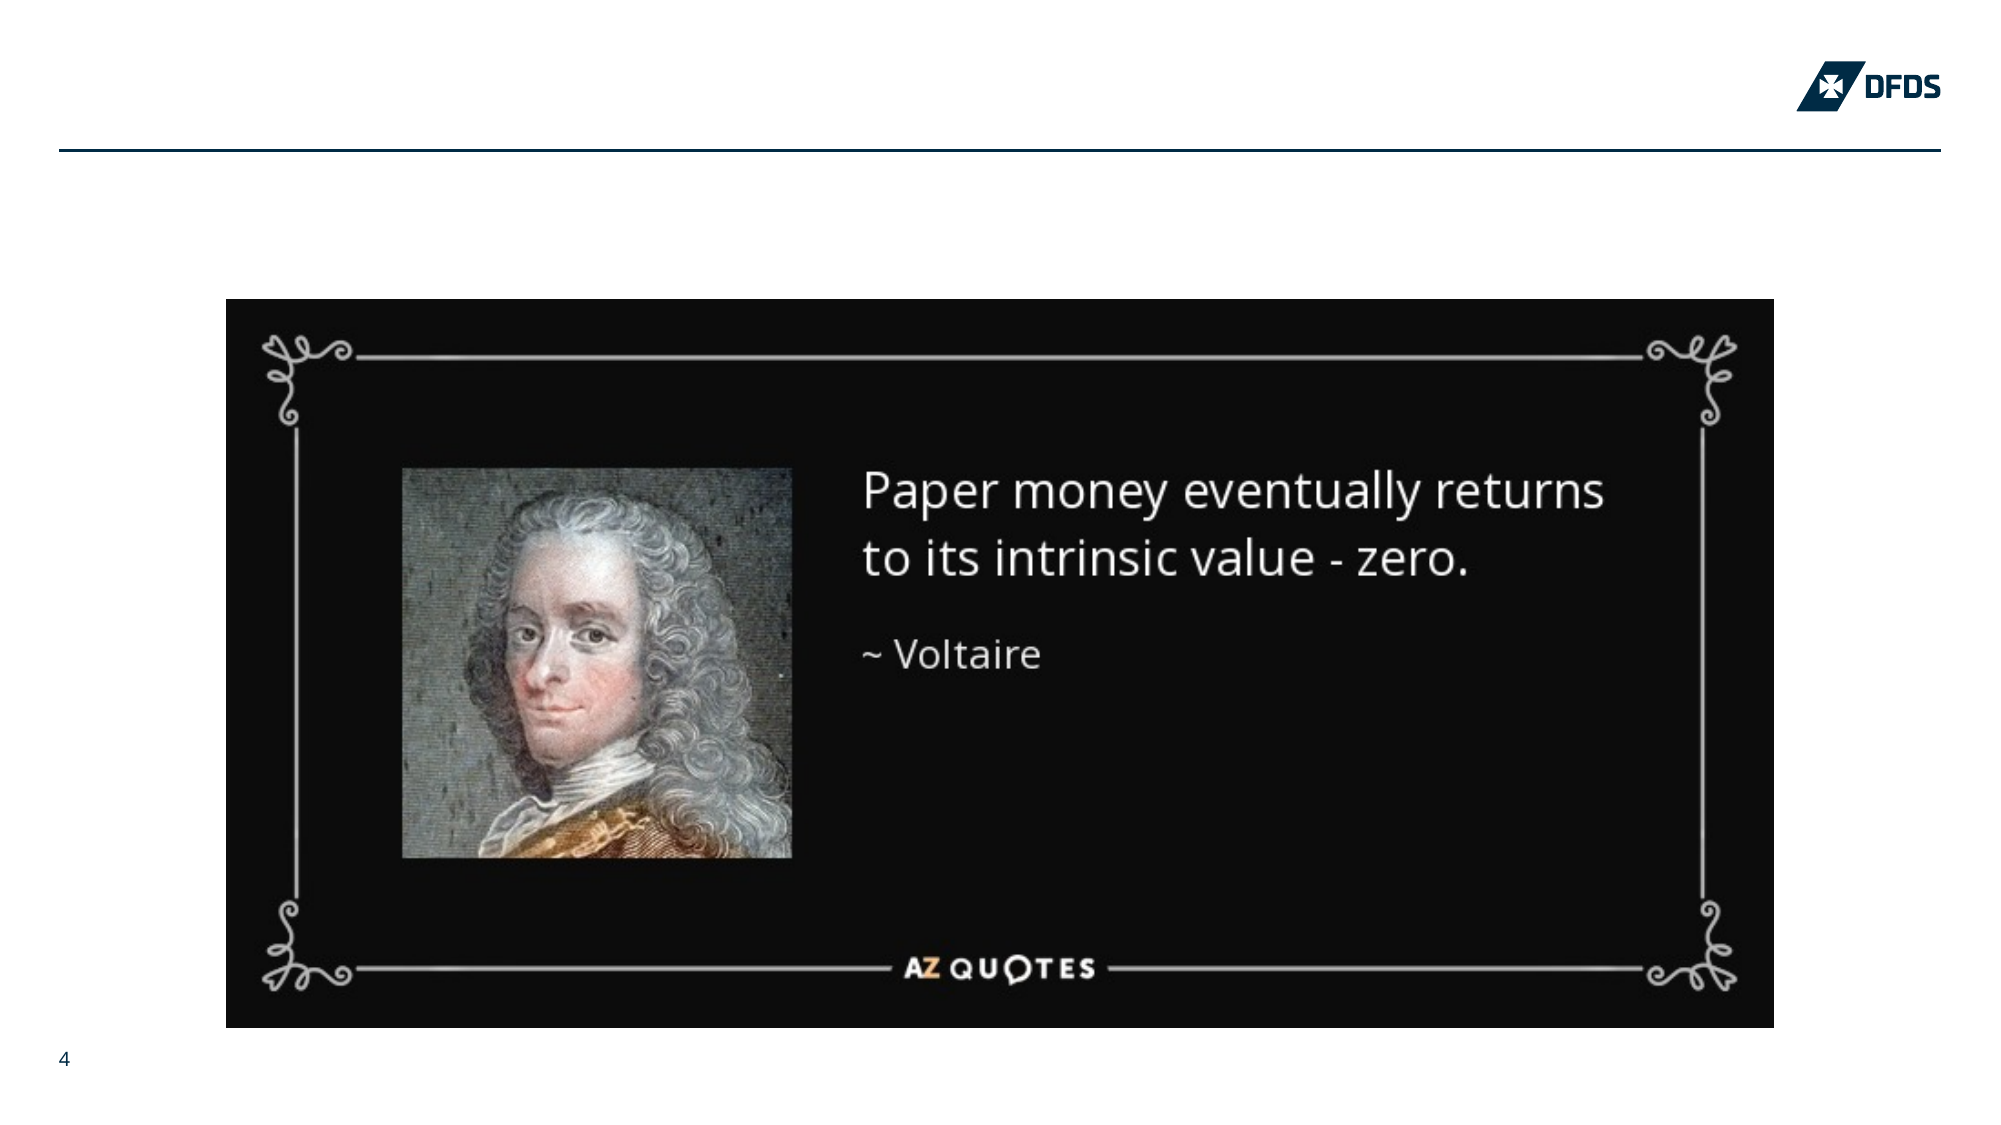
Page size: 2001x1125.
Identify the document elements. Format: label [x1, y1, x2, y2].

picture [226, 299, 1774, 1028]
